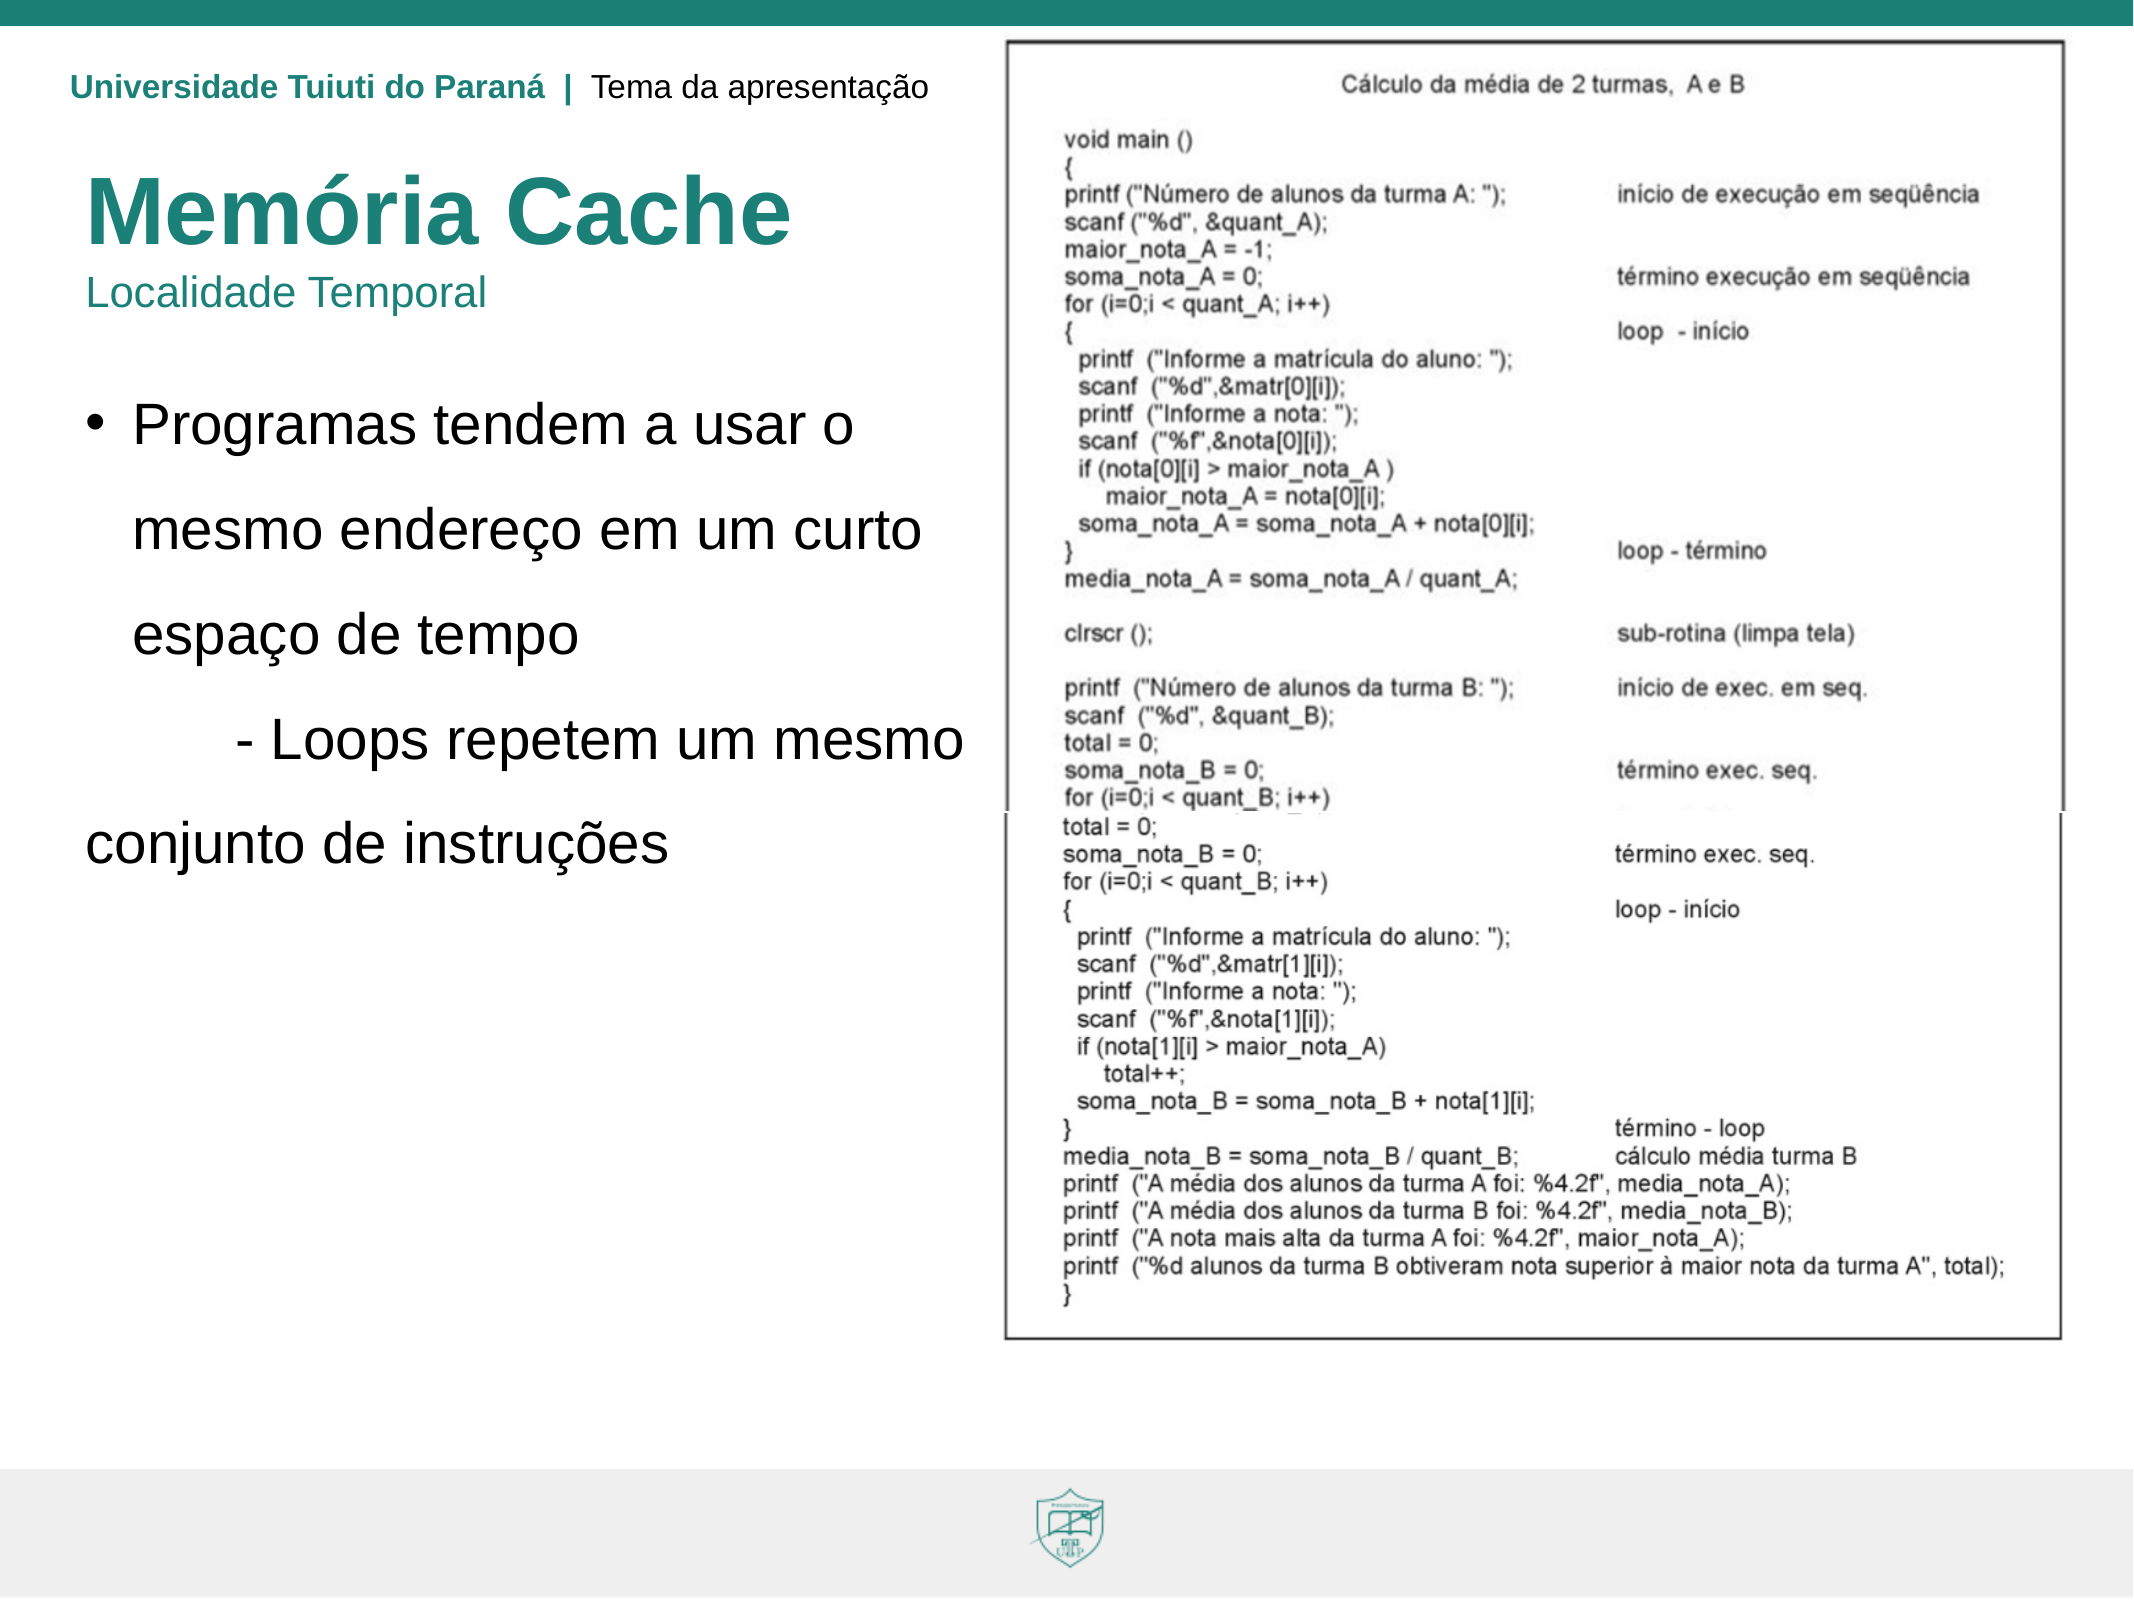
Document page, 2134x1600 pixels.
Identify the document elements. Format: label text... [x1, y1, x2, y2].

picture [0, 1469, 2134, 1598]
picture [0, 0, 2134, 26]
picture [996, 27, 2073, 811]
picture [996, 813, 2073, 1347]
text_box Universidade Tuiuti do Paraná | Tema da apresentação [63, 59, 936, 112]
text_box Memória Cache Localidade Temporal Programas tendem a usar o mesmo endereço em um curto espaço de tempo - Loops repetem um mesmo conjunto de instruções [79, 142, 1042, 882]
